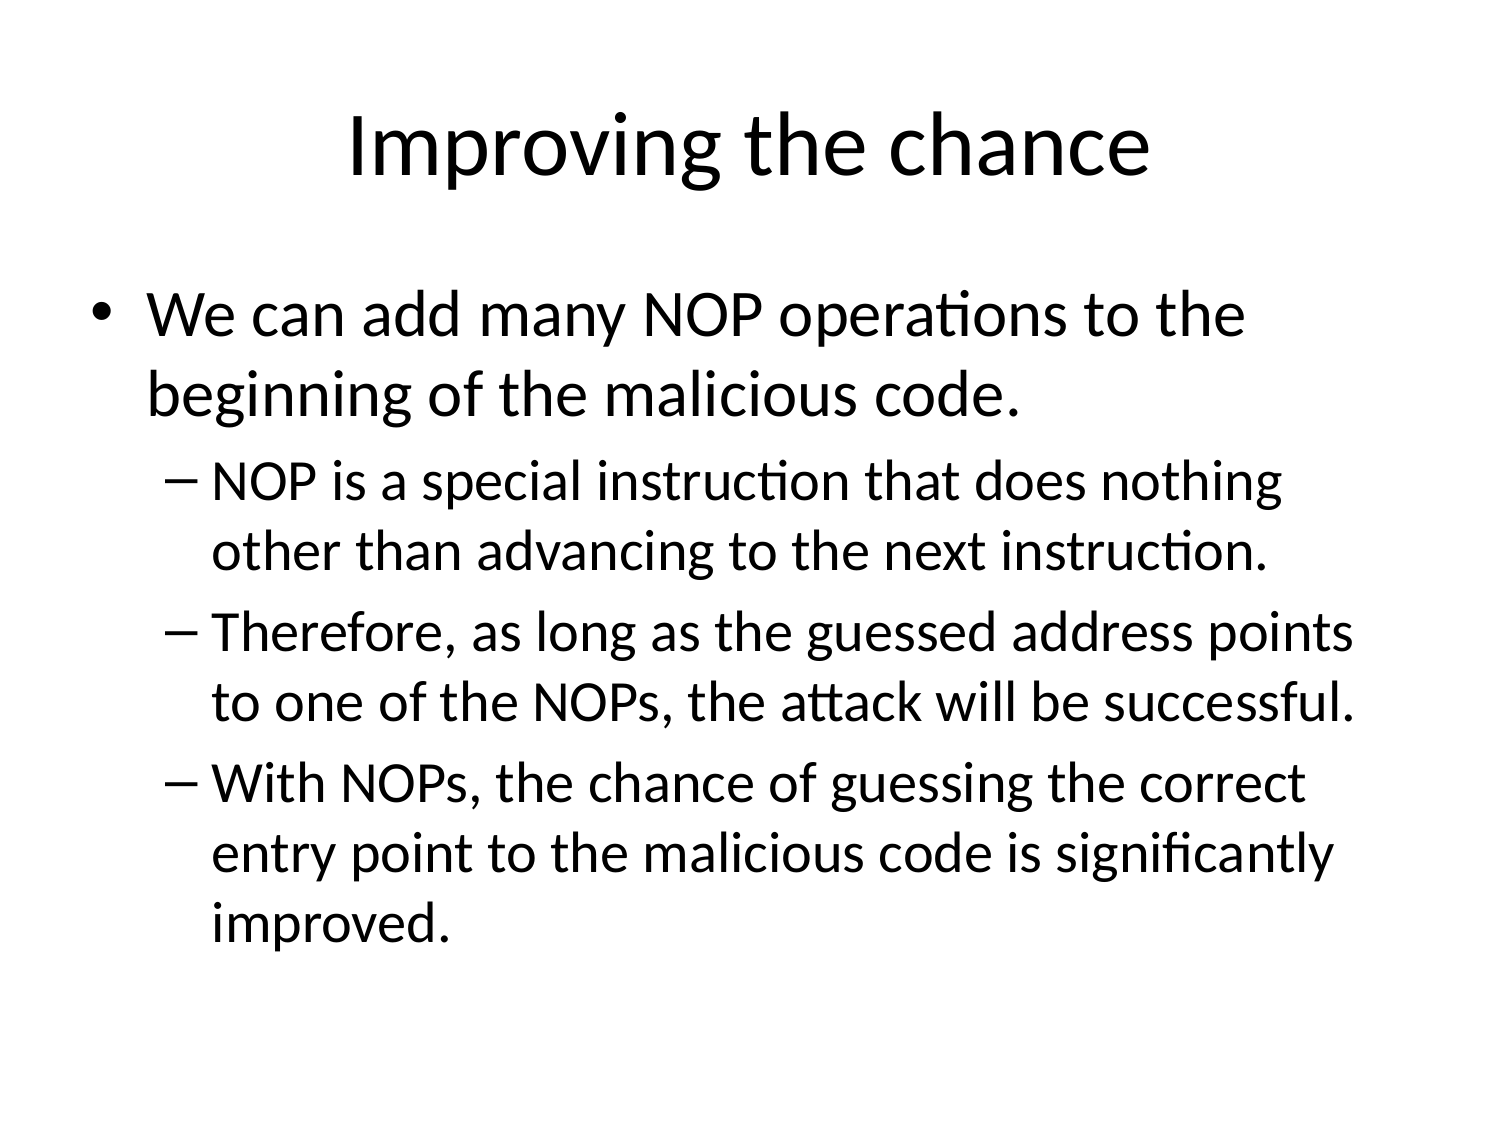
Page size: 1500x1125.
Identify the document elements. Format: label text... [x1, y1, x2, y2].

list We can add many NOP operations to the beginning of the malicious code. NOP is a special instruction that does nothing other than advancing to the next instruction. Therefore, as long as the guessed address points to one of the NOPs, the attack will be successful. With NOPs, the chance of guessing the correct entry point to the malicious code is significantly improved. [75, 262, 1425, 1005]
title Improving the chance [75, 45, 1425, 233]
